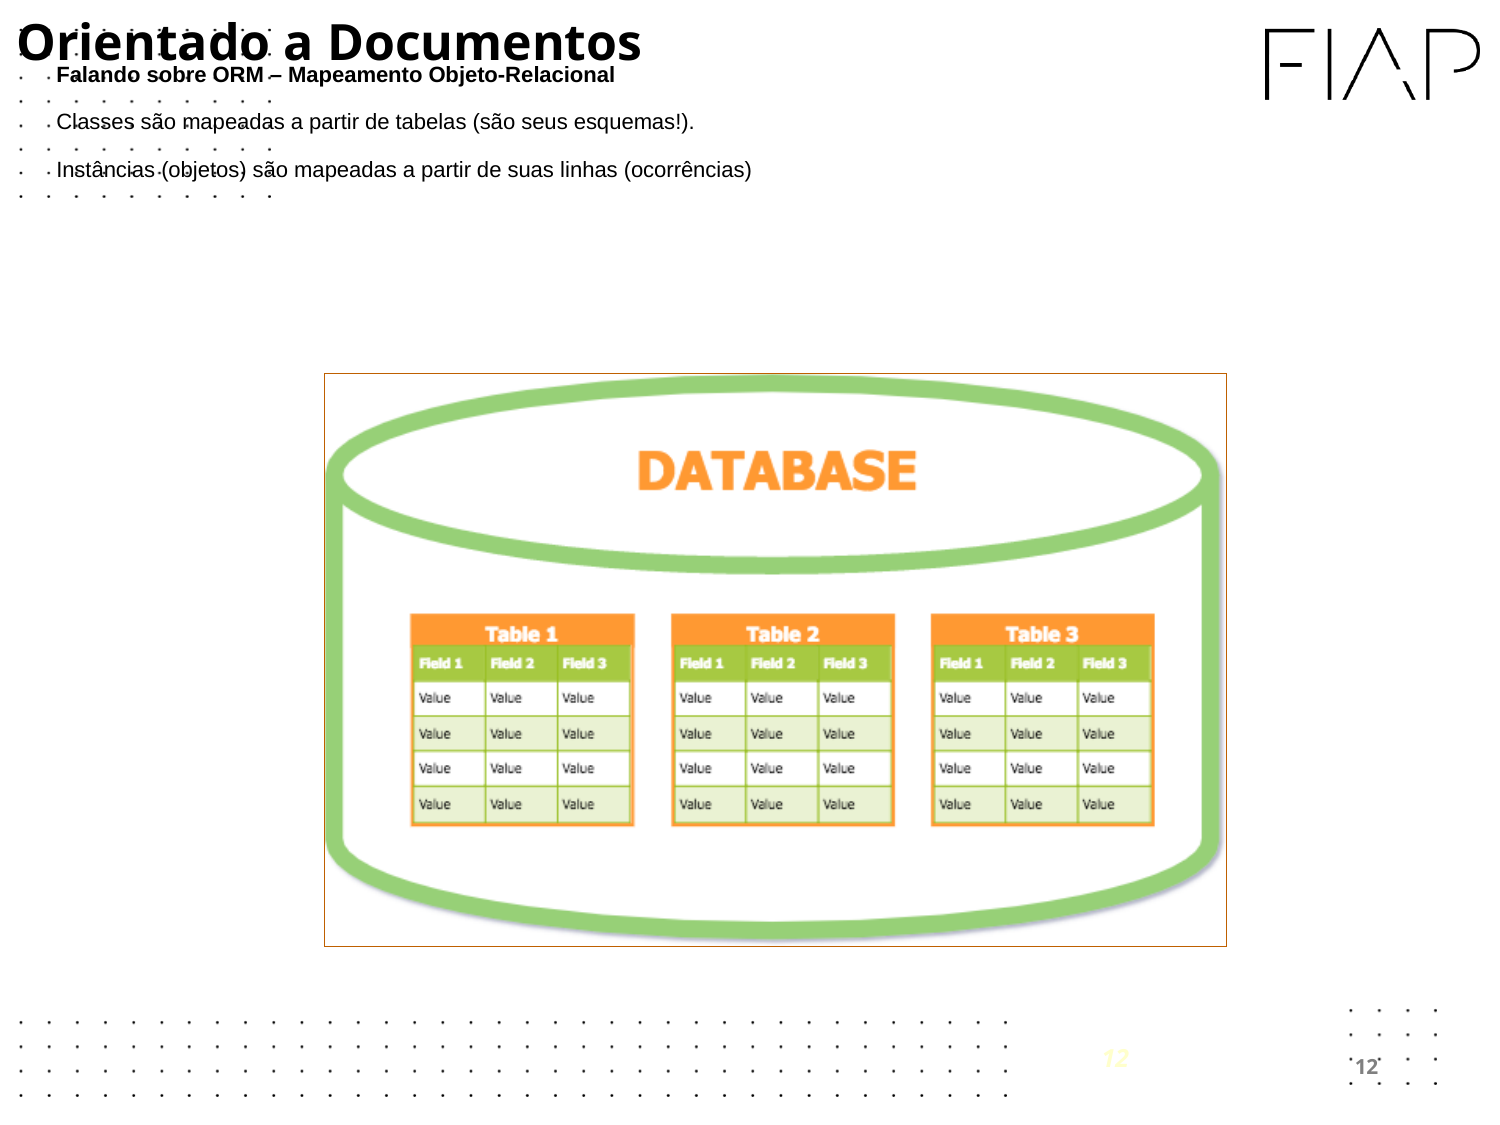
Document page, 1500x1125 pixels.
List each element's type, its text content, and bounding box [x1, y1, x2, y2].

picture [19, 1019, 1007, 1097]
picture [19, 79, 271, 198]
text_box Orientado a Documentos [1, 3, 811, 79]
picture [1344, 1007, 1437, 1085]
title Falando sobre ORM – Mapeamento Objeto-Relacional Classes são mapeadas a partir de tabelas (são seus esquemas!). Instâncias (objetos) são mapeadas a partir de suas linhas (ocorrências) [41, 3, 1392, 191]
picture [1392, 28, 1480, 100]
picture [324, 373, 1227, 948]
